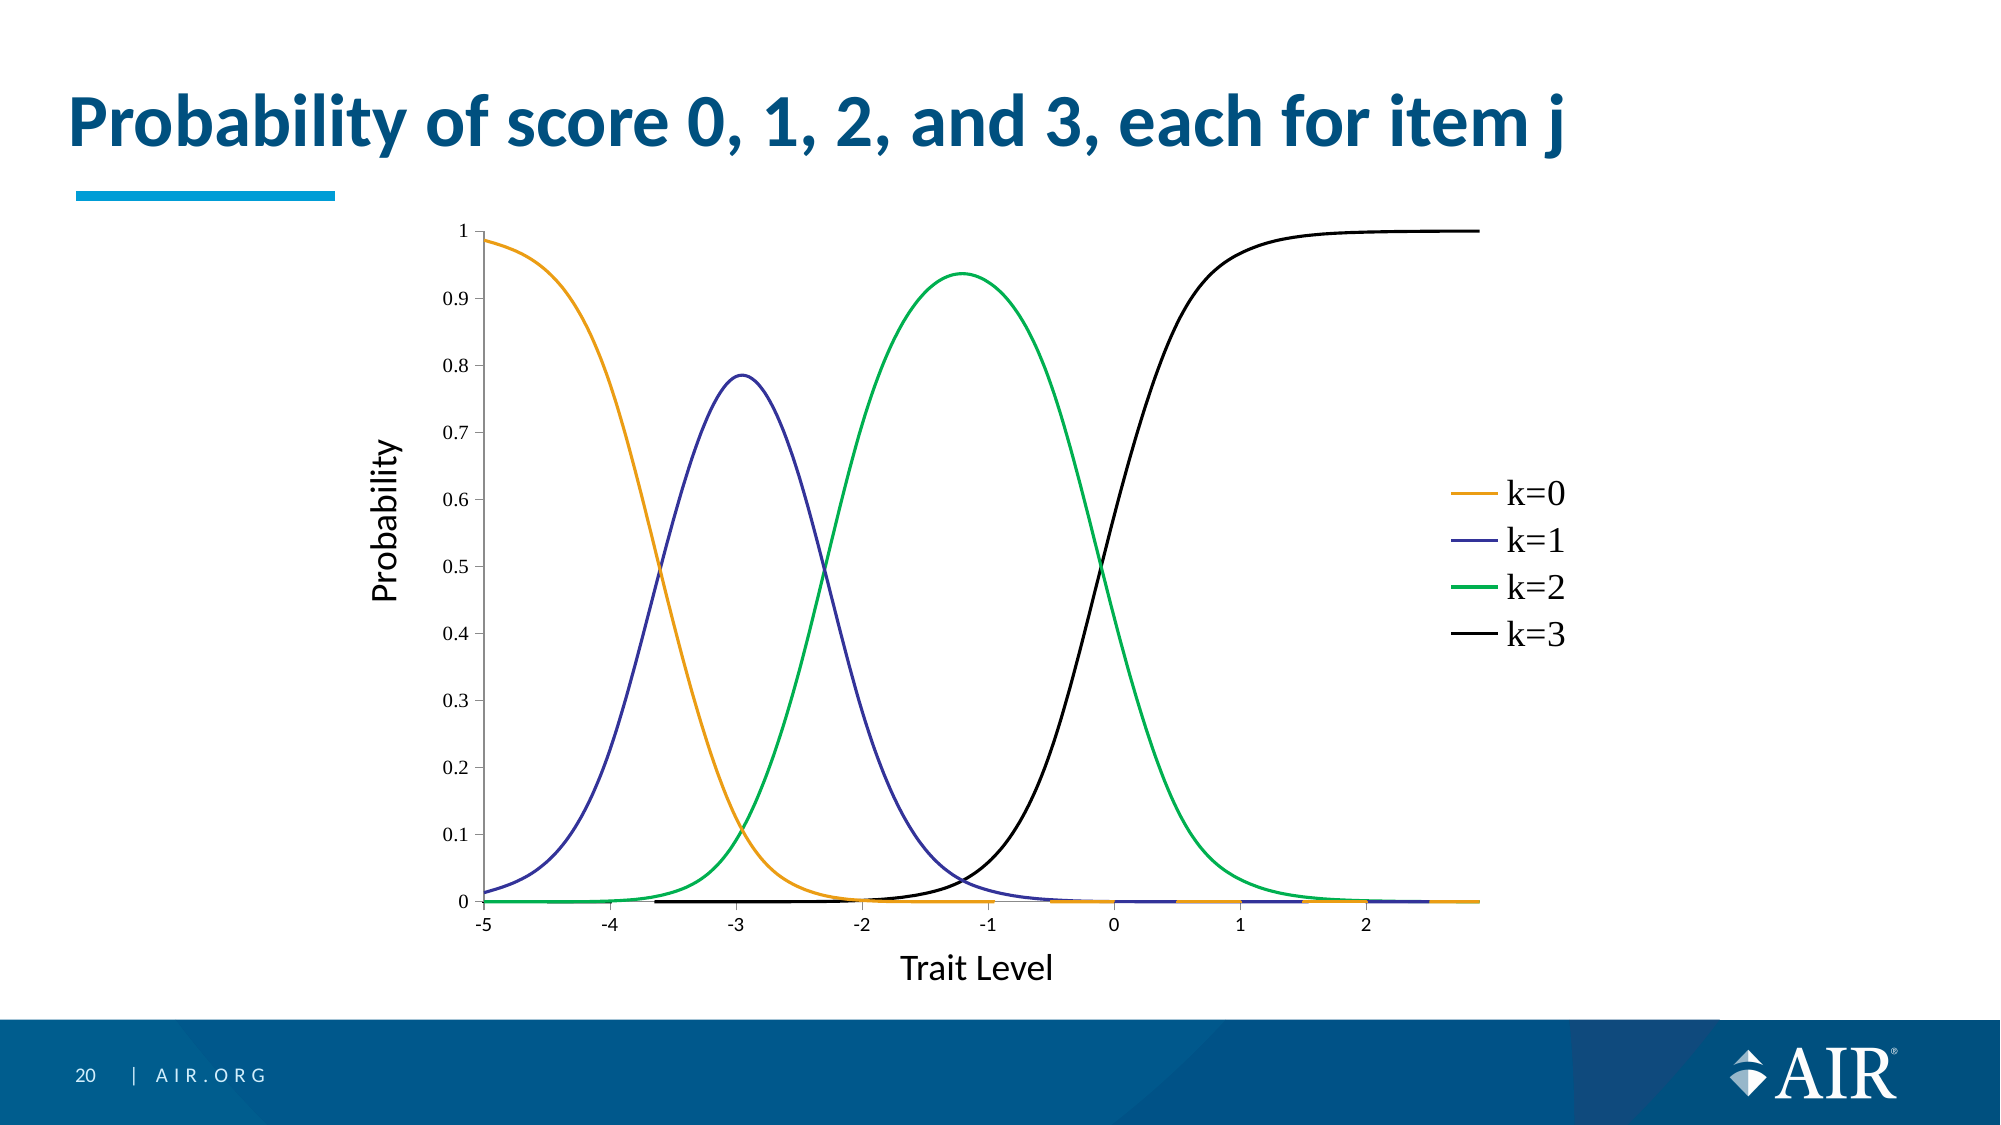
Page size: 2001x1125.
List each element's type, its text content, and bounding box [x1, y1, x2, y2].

picture [1728, 1046, 1899, 1100]
title Probability of score 0, 1, 2, and 3, each for item j [68, 37, 1904, 163]
slide_number 20 [75, 1043, 525, 1104]
text_box Probability [351, 318, 412, 619]
text_box Trait Level [885, 936, 1314, 996]
chart [424, 212, 1591, 936]
